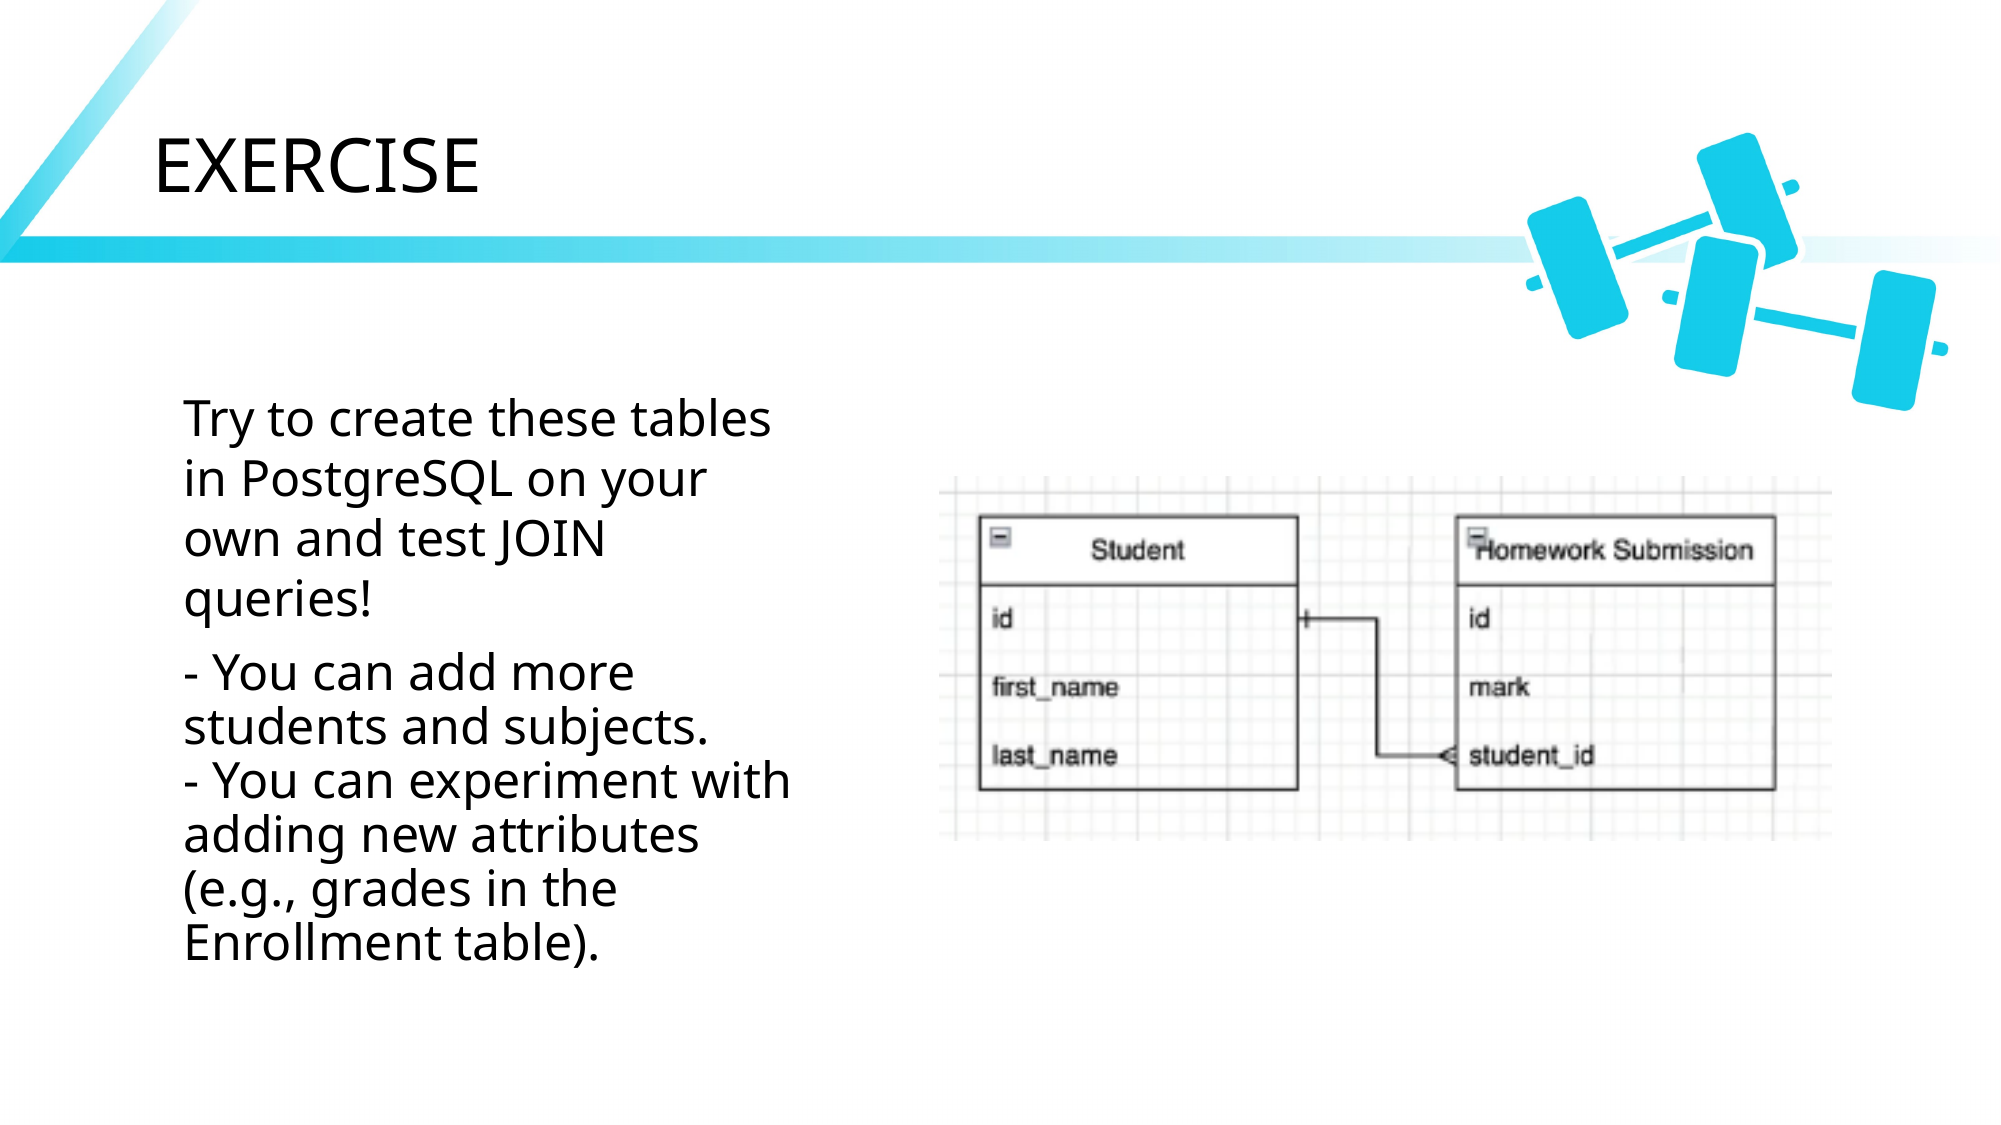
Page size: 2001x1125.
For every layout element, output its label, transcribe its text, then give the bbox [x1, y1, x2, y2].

picture [0, 0, 2000, 1125]
text_box Try to create these tables in PostgreSQL on your own and test JOIN queries! - You can add more students and subjects. - You can experiment with adding new attributes (e.g., grades in the Enrollment table). [168, 379, 814, 898]
title EXERCISE [137, 59, 1863, 278]
